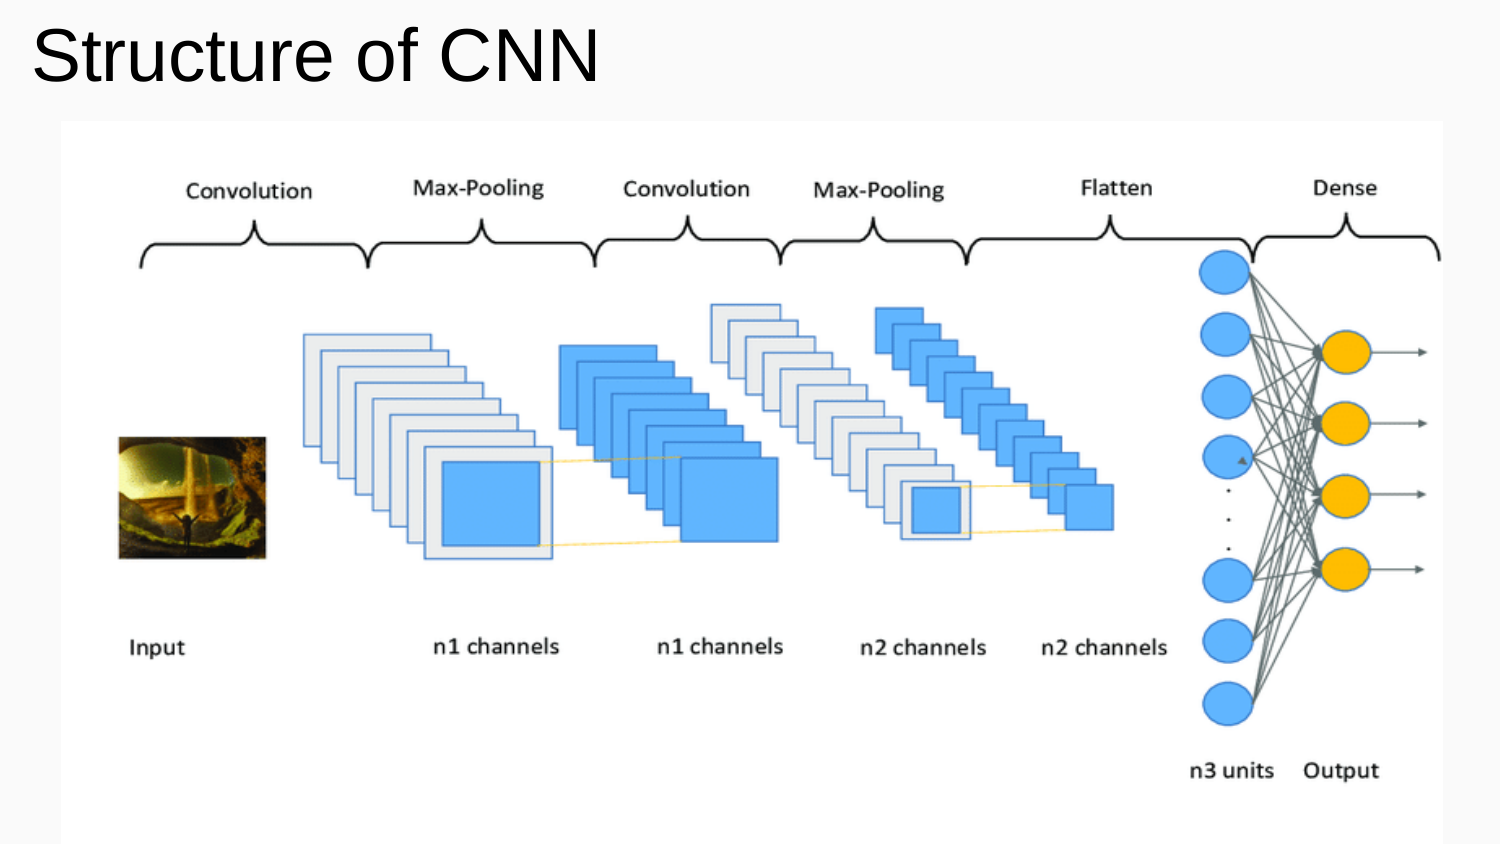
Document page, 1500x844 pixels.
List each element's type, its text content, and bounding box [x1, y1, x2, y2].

text_box Structure of CNN [16, 12, 1464, 112]
picture [61, 120, 1443, 844]
